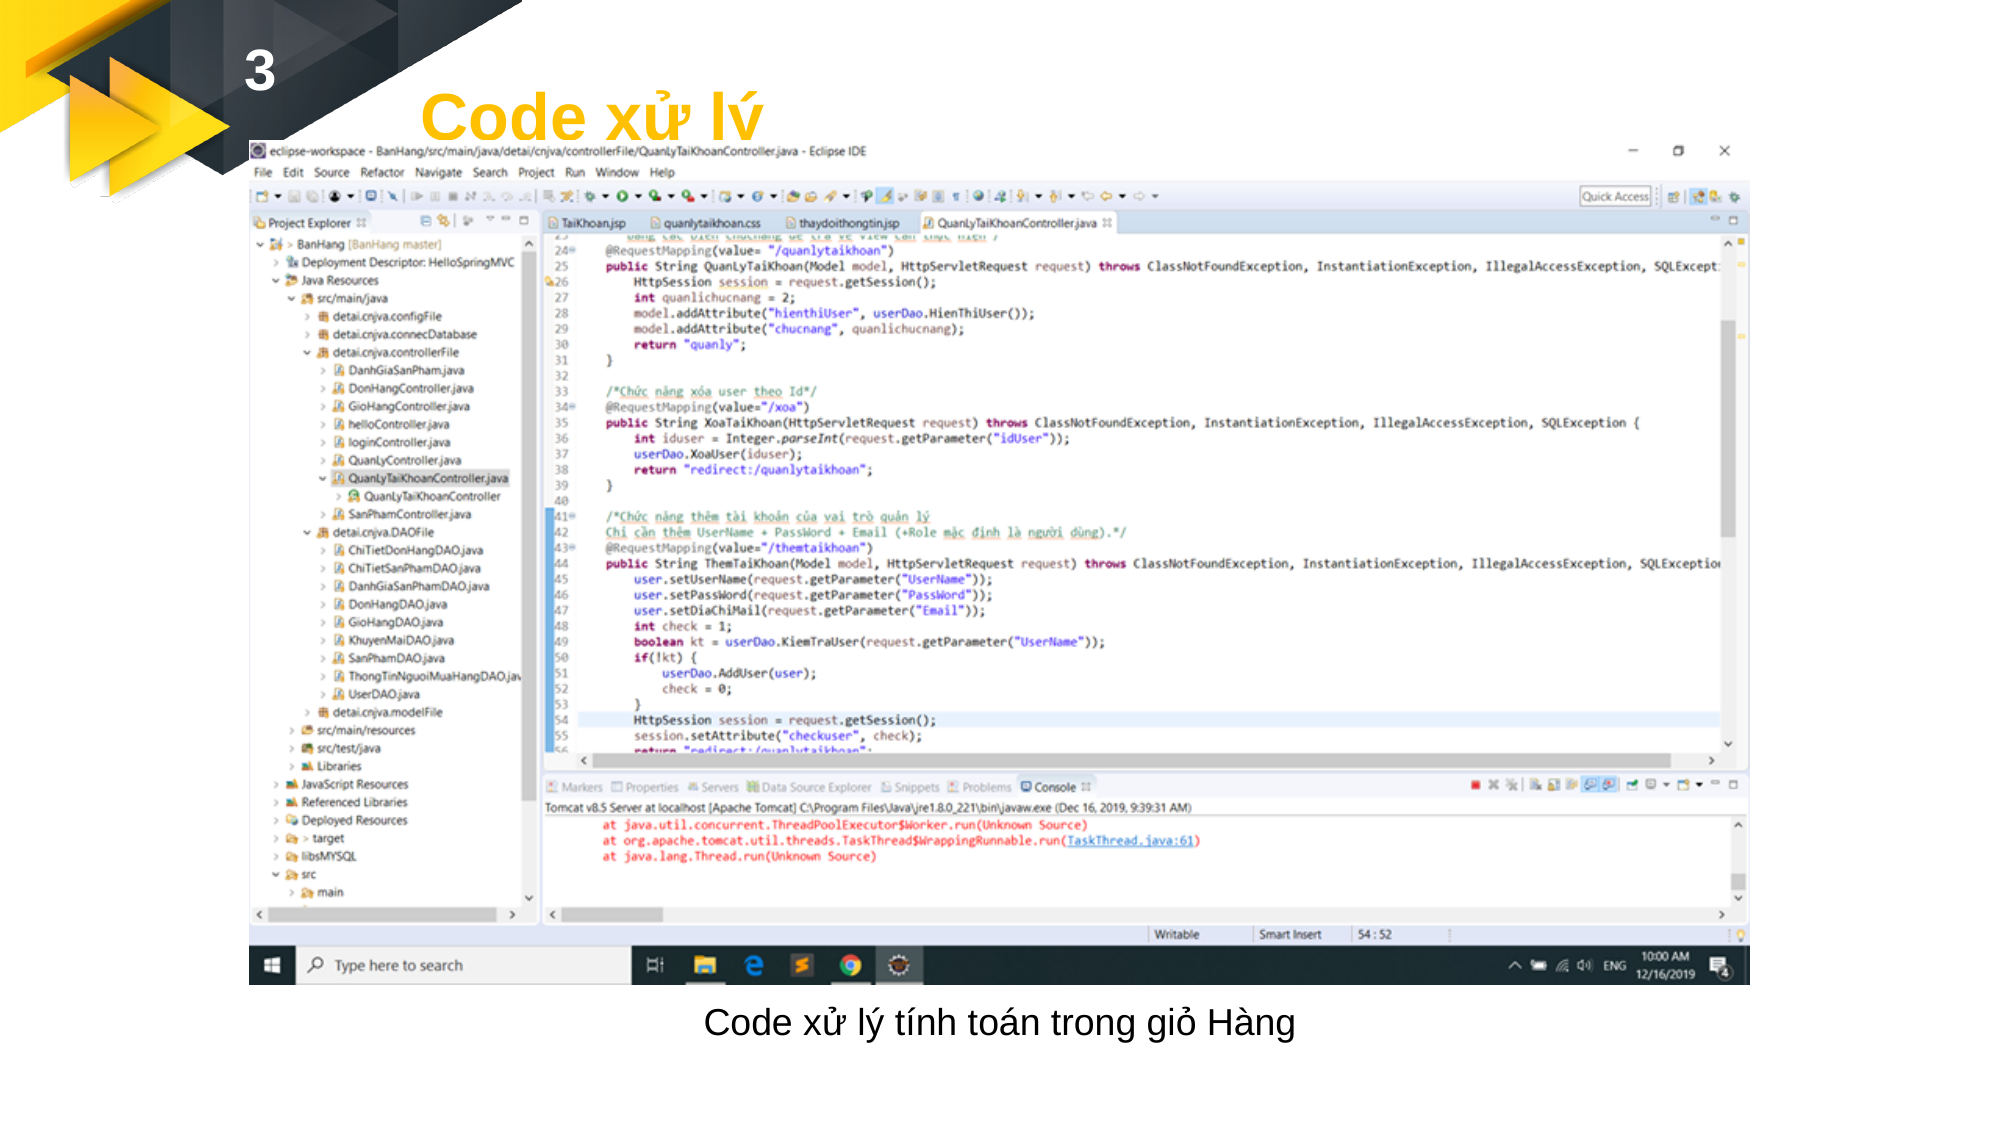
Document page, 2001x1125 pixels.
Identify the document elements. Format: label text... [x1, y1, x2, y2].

text_box Code xử lý tính toán trong giỏ Hàng [688, 990, 1312, 1050]
text_box Code xử lý [522, 74, 1359, 140]
picture [0, 0, 1750, 985]
